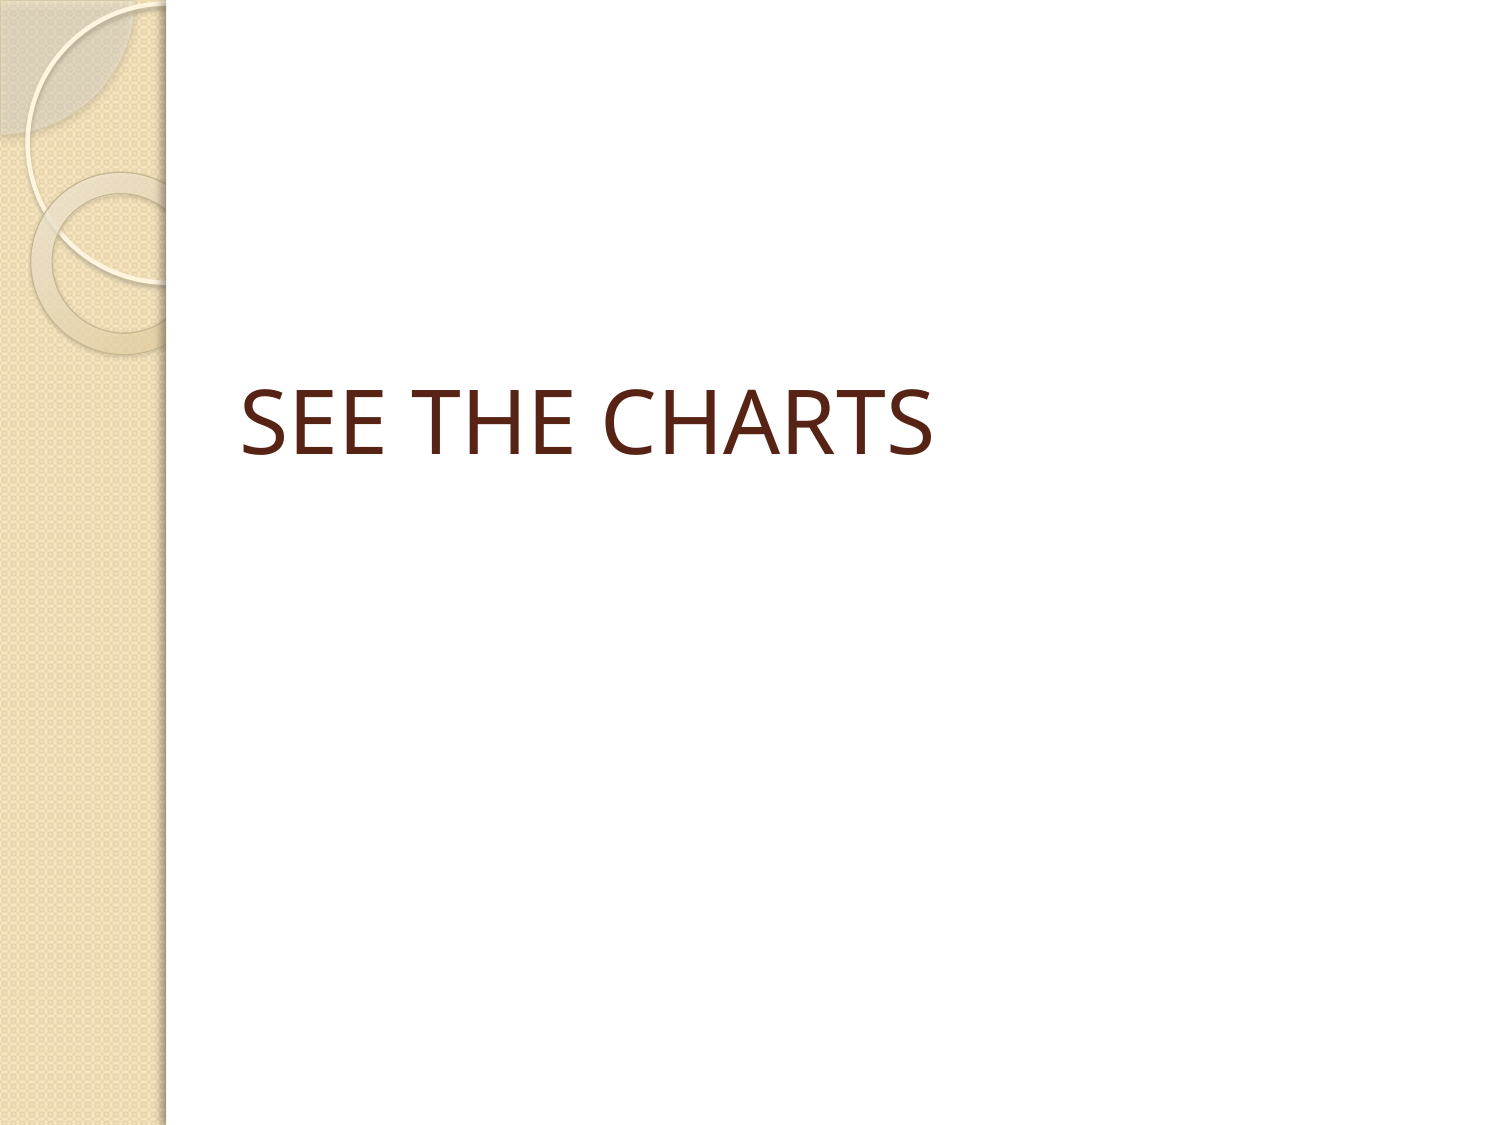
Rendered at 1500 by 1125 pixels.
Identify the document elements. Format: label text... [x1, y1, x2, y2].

title SEE THE CHARTS [225, 324, 1455, 513]
